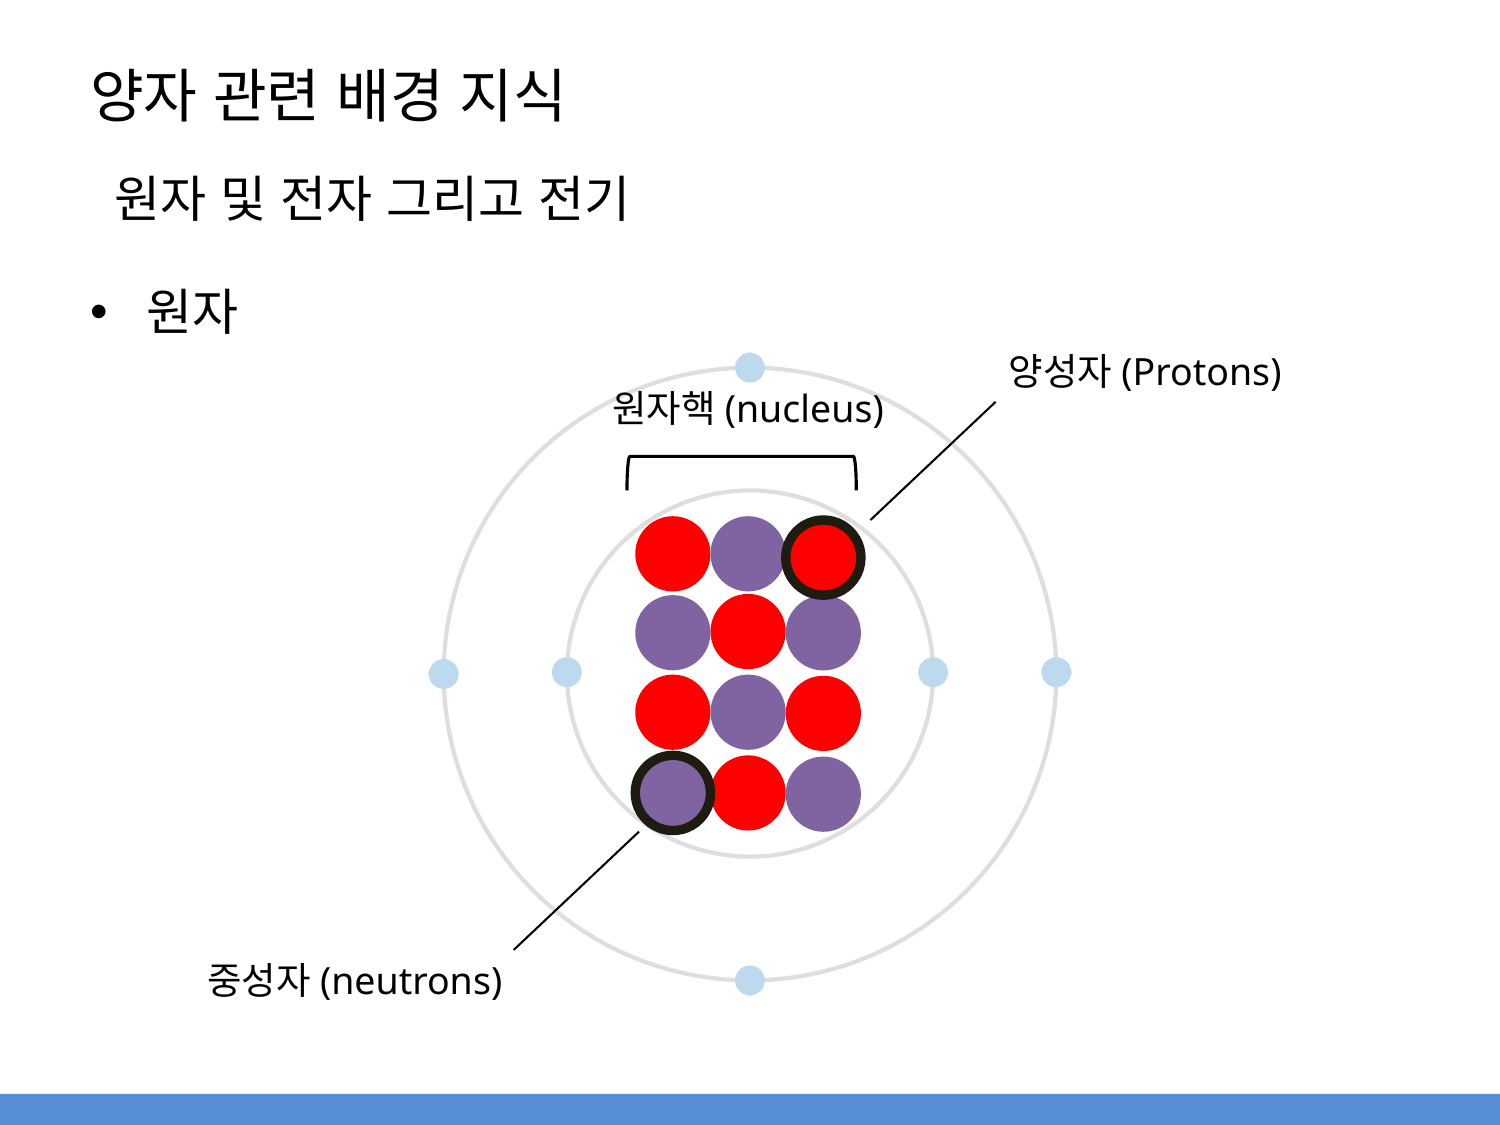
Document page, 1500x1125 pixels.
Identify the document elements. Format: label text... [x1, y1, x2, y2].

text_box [513, 831, 640, 951]
text_box 원자핵(nucleus) [597, 377, 899, 438]
text_box 중성자(neutrons) [192, 949, 518, 1010]
list 원자 [75, 255, 1425, 364]
text_box [0, 1092, 1500, 1125]
text_box 양성자(Protons) [994, 340, 1297, 401]
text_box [870, 401, 996, 521]
text_box [518, 401, 1073, 997]
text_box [635, 515, 862, 832]
text_box [626, 455, 858, 491]
title 양자 관련 배경 지식 [75, 0, 1425, 188]
text_box [427, 351, 994, 949]
text_box 원자 및 전자 그리고 전기 [100, 160, 715, 236]
